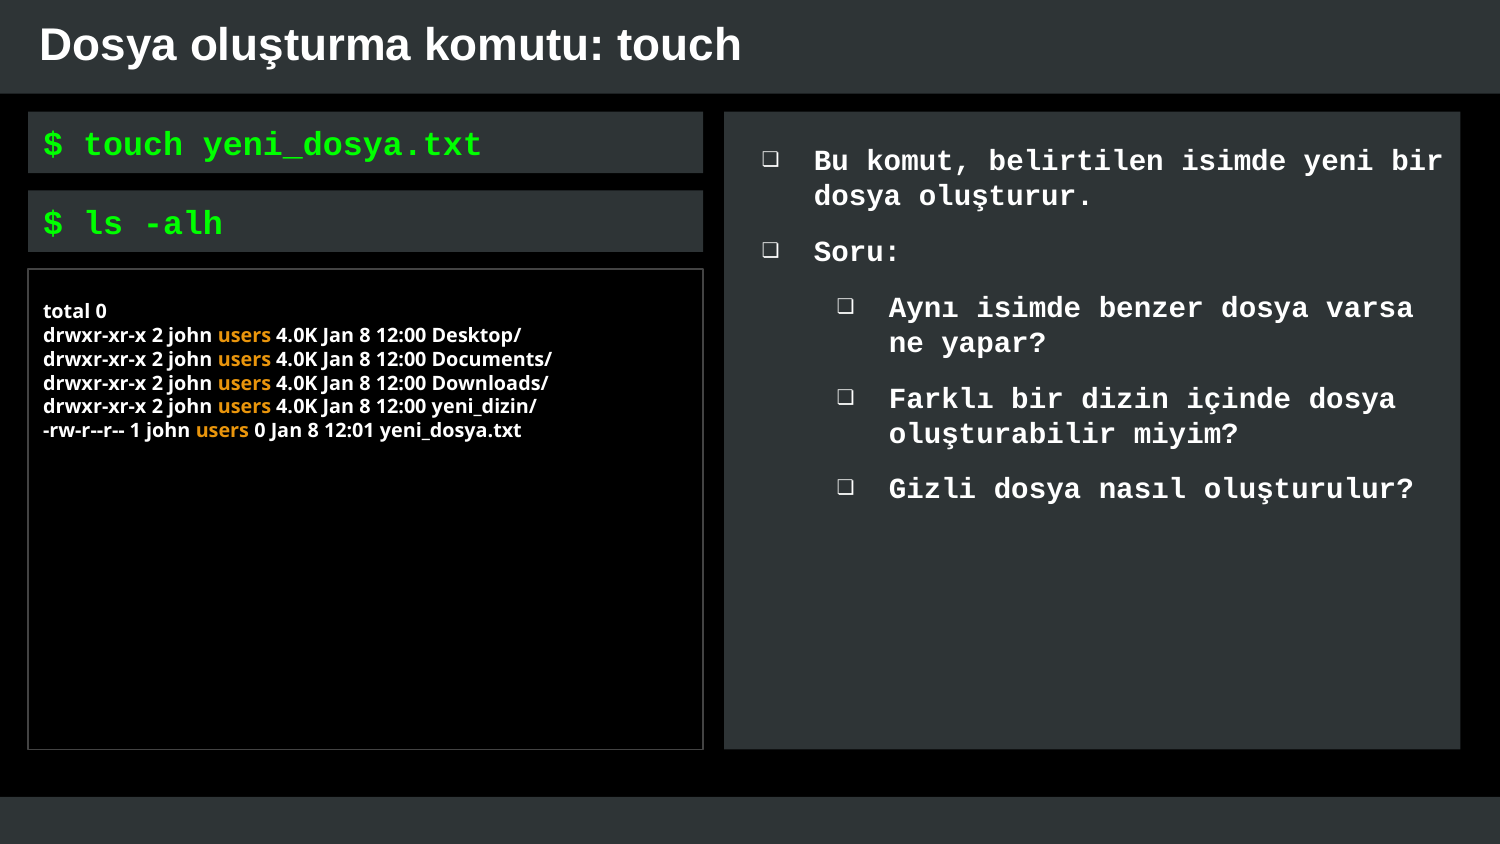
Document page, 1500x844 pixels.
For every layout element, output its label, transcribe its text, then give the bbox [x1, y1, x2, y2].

title Dosya oluşturma komutu: touch [24, 0, 1313, 85]
list $ ls -alh [28, 190, 704, 252]
list $ touch yeni_dosya.txt [28, 111, 704, 174]
list Bu komut, belirtilen isimde yeni bir dosya oluşturur. Soru: Aynı isimde benzer dosya varsa ne yapar? Farklı bir dizin içinde dosya oluşturabilir miyim? Gizli dosya nasıl oluşturulur? [724, 111, 1461, 750]
list total 0 drwxr-xr-x 2 john users 4.0K Jan 8 12:00 Desktop/ drwxr-xr-x 2 john users 4.0K Jan 8 12:00 Documents/ drwxr-xr-x 2 john users 4.0K Jan 8 12:00 Downloads/ drwxr-xr-x 2 john users 4.0K Jan 8 12:00 yeni_dizin/ -rw-r--r-- 1 john users 0 Jan 8 12:01 yeni_dosya.txt [28, 269, 704, 750]
